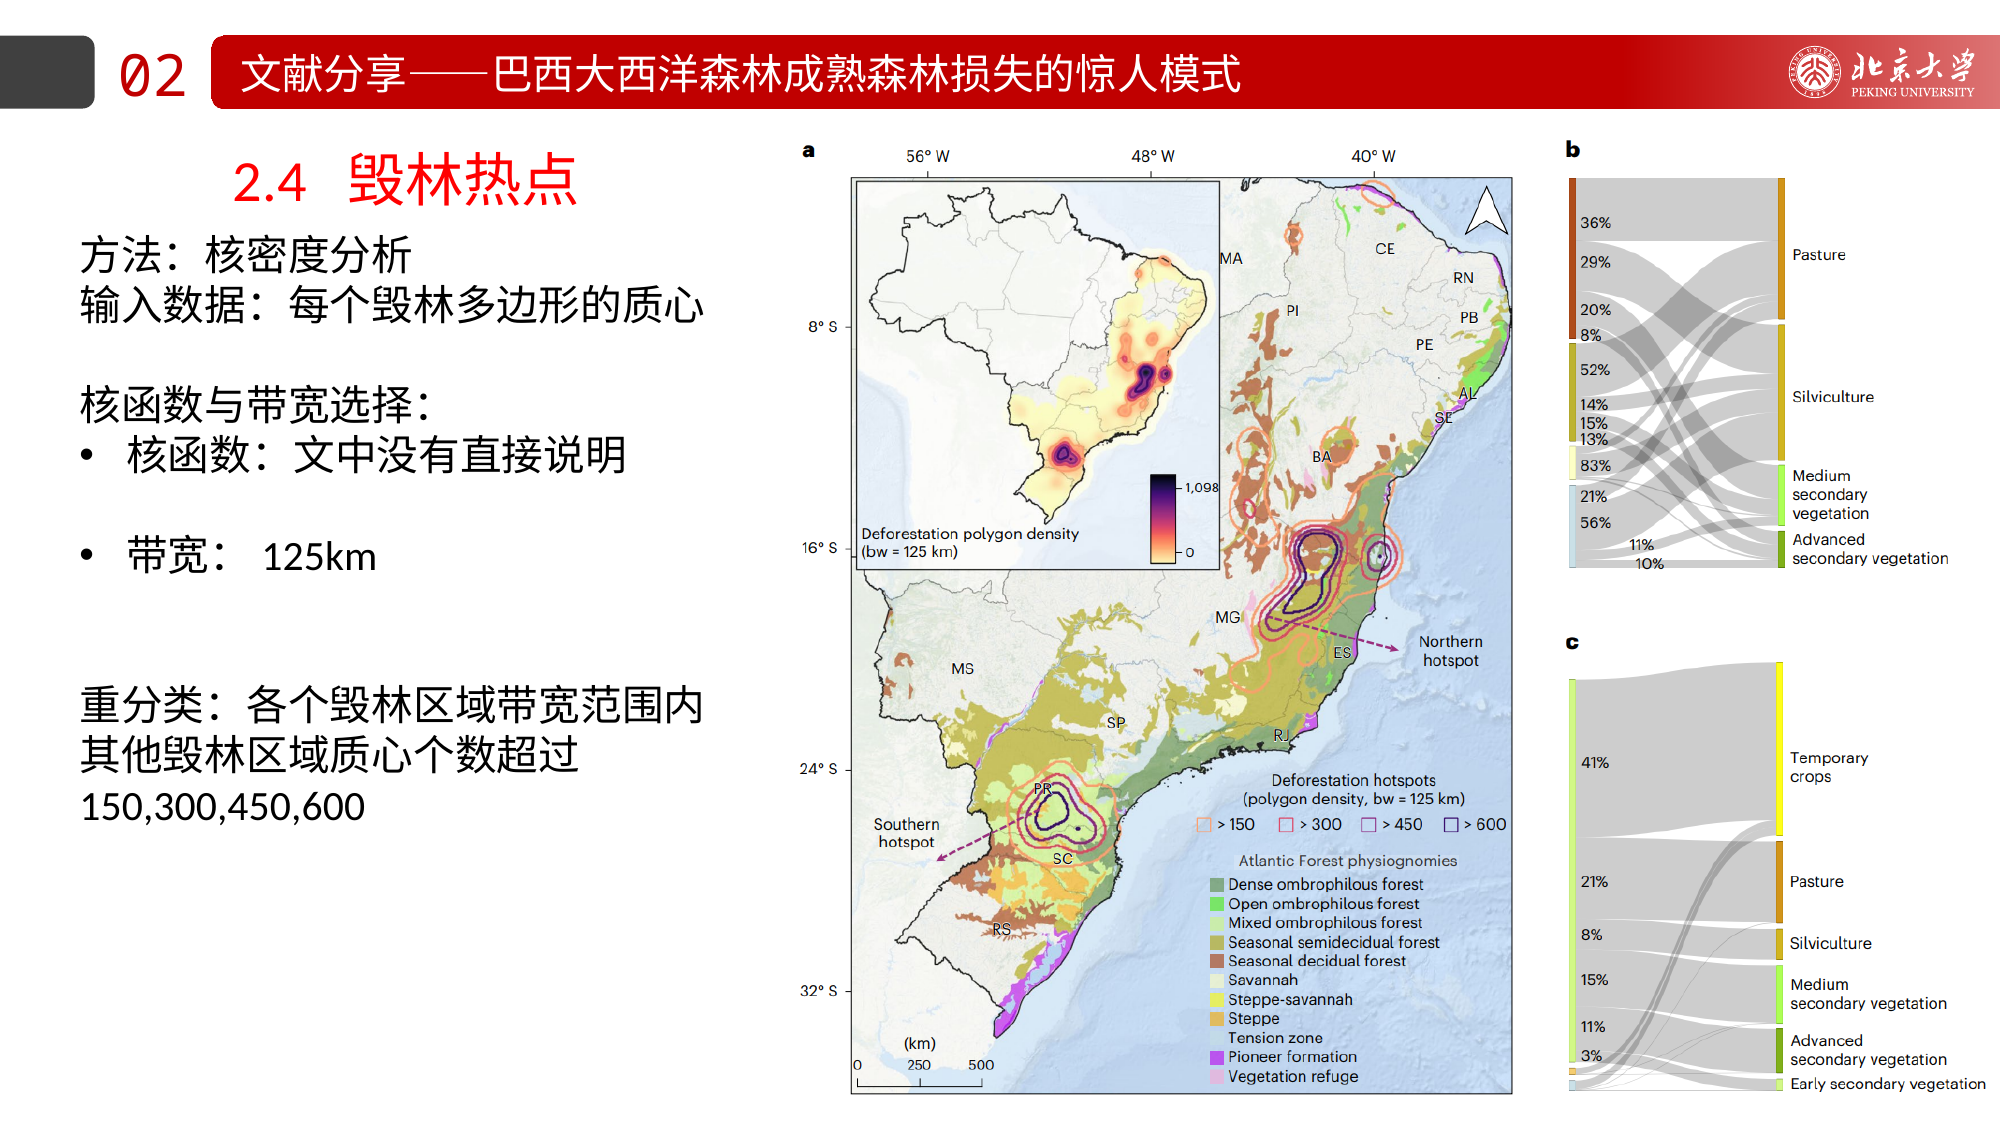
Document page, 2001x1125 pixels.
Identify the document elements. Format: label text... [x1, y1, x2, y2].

text_box [210, 34, 2000, 110]
text_box 02 [102, 30, 203, 116]
text_box 2.4 毁林热点 [218, 135, 791, 221]
text_box 文献分享——巴西大西洋森林成熟森林损失的惊人模式 [225, 40, 1258, 105]
text_box 方法：核密度分析 输入数据：每个毁林多边形的质心 核函数与带宽选择： 核函数：文中没有直接说明 带宽：125km 重分类：各个毁林区域带宽范围内其他毁林区域质心个数超过150,300,450,600 [64, 221, 756, 837]
text_box [0, 34, 96, 110]
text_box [1788, 45, 1975, 99]
picture [791, 134, 1991, 1099]
